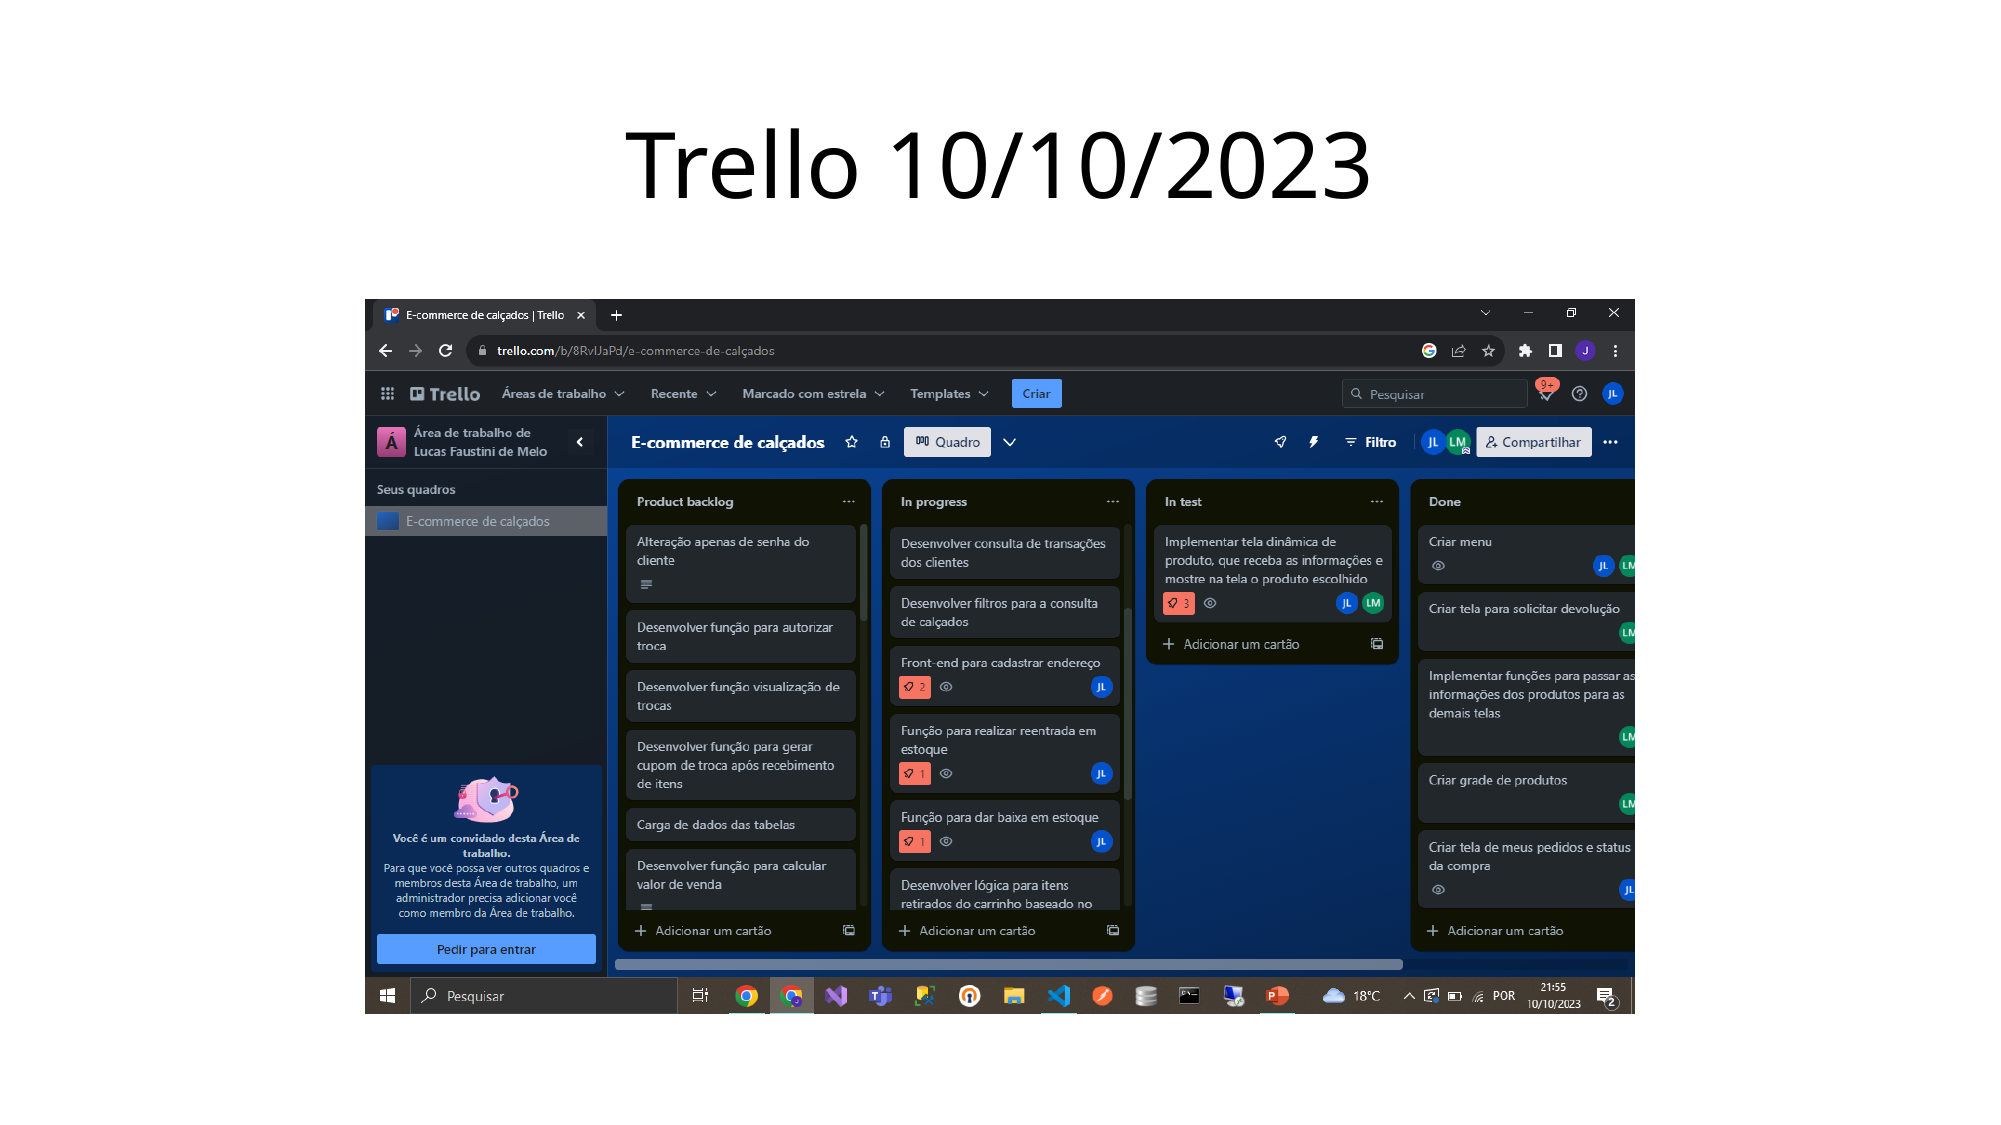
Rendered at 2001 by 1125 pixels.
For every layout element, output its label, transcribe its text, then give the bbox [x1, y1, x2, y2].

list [365, 299, 1635, 1014]
title Trello 10/10/2023 [137, 59, 1863, 278]
